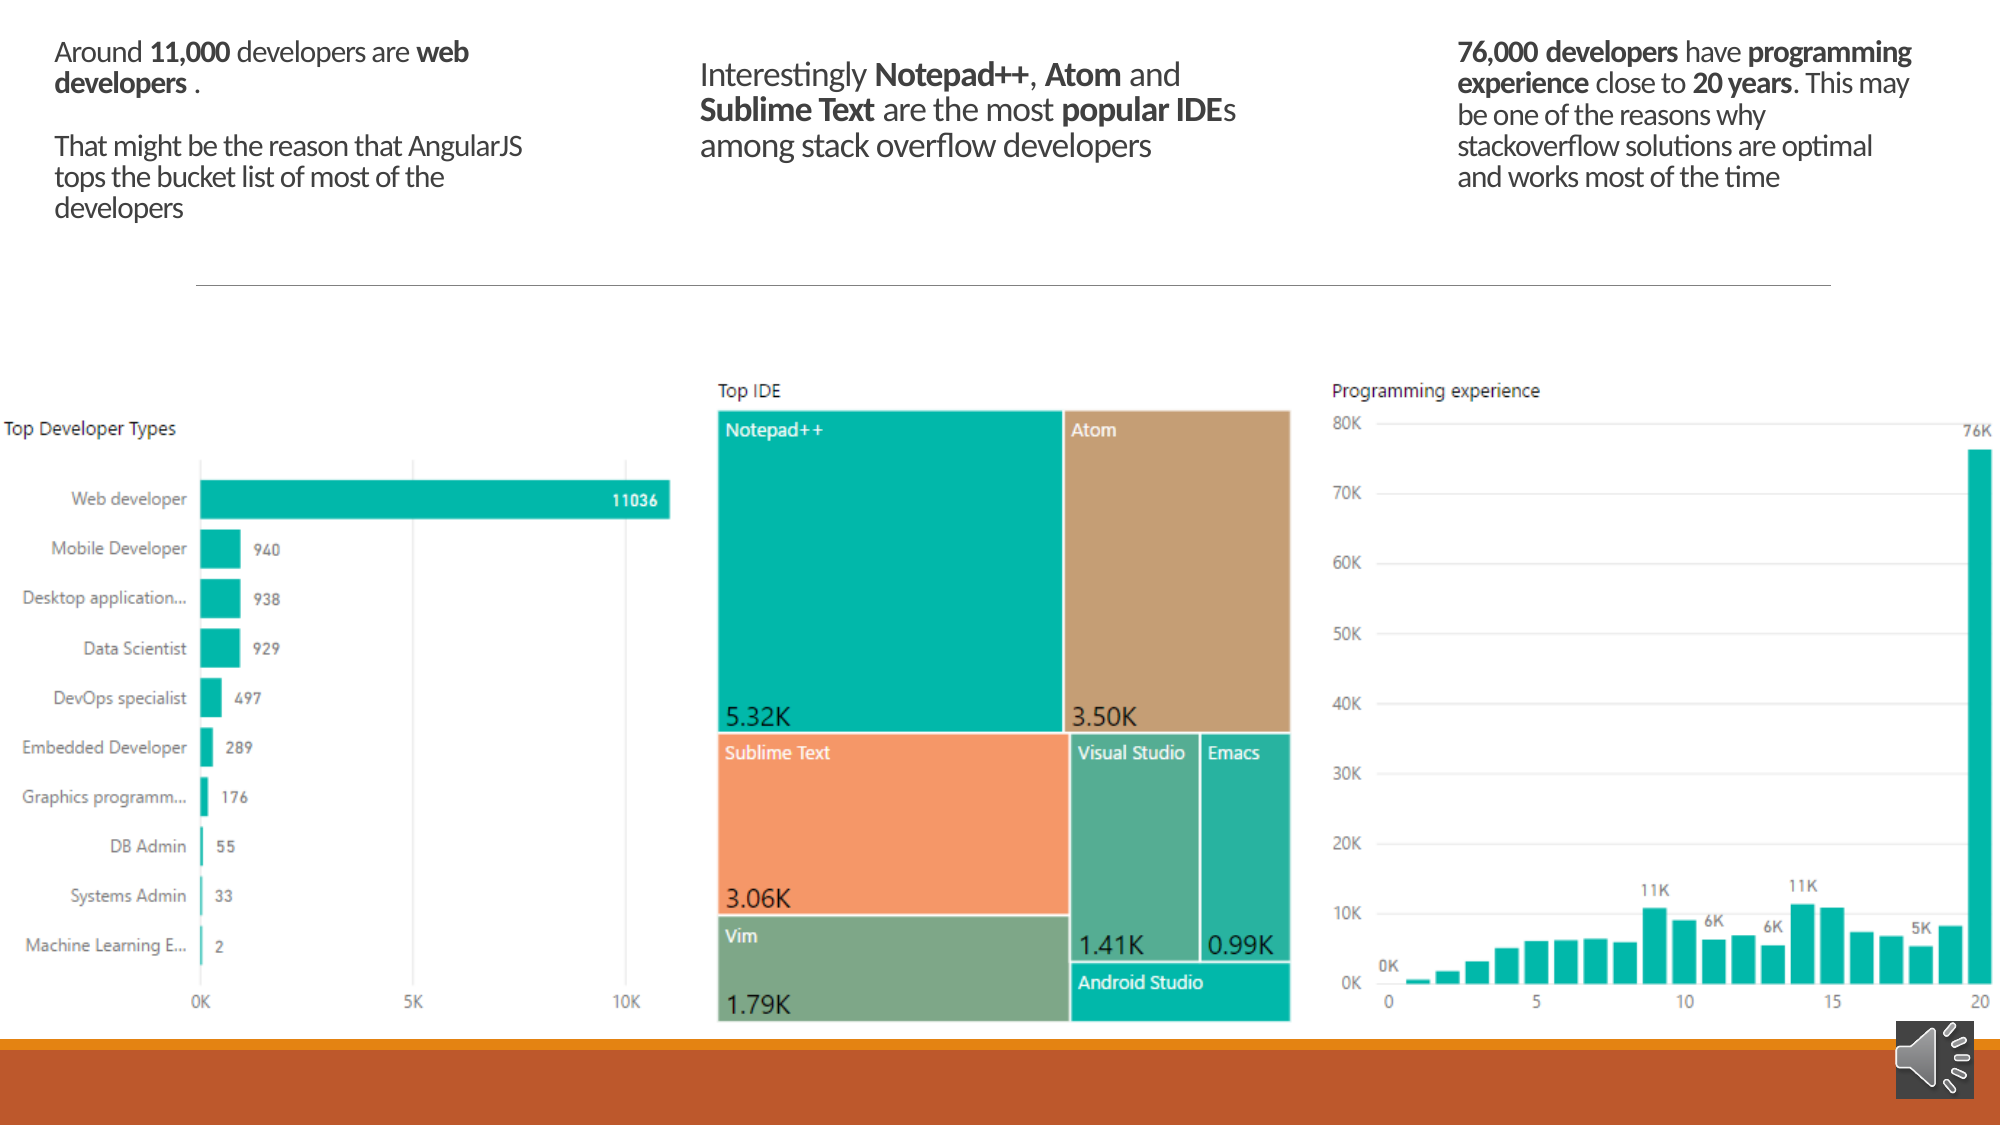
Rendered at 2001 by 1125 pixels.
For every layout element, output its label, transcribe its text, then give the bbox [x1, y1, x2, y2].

table_header Around 11,000 developers are web developers . That might be the reason that AngularJS tops the bucket list of most of the developers [40, 33, 588, 231]
table_header 76,000 developers have programming experience close to 20 years. This may be one of the reasons why stackoverflow solutions are optimal and works most of the time [1443, 33, 1927, 269]
picture [0, 364, 2000, 1101]
table_header Interestingly Notepad++, Atom and Sublime Text are the most popular IDEs among stack overflow developers [686, 53, 1314, 211]
